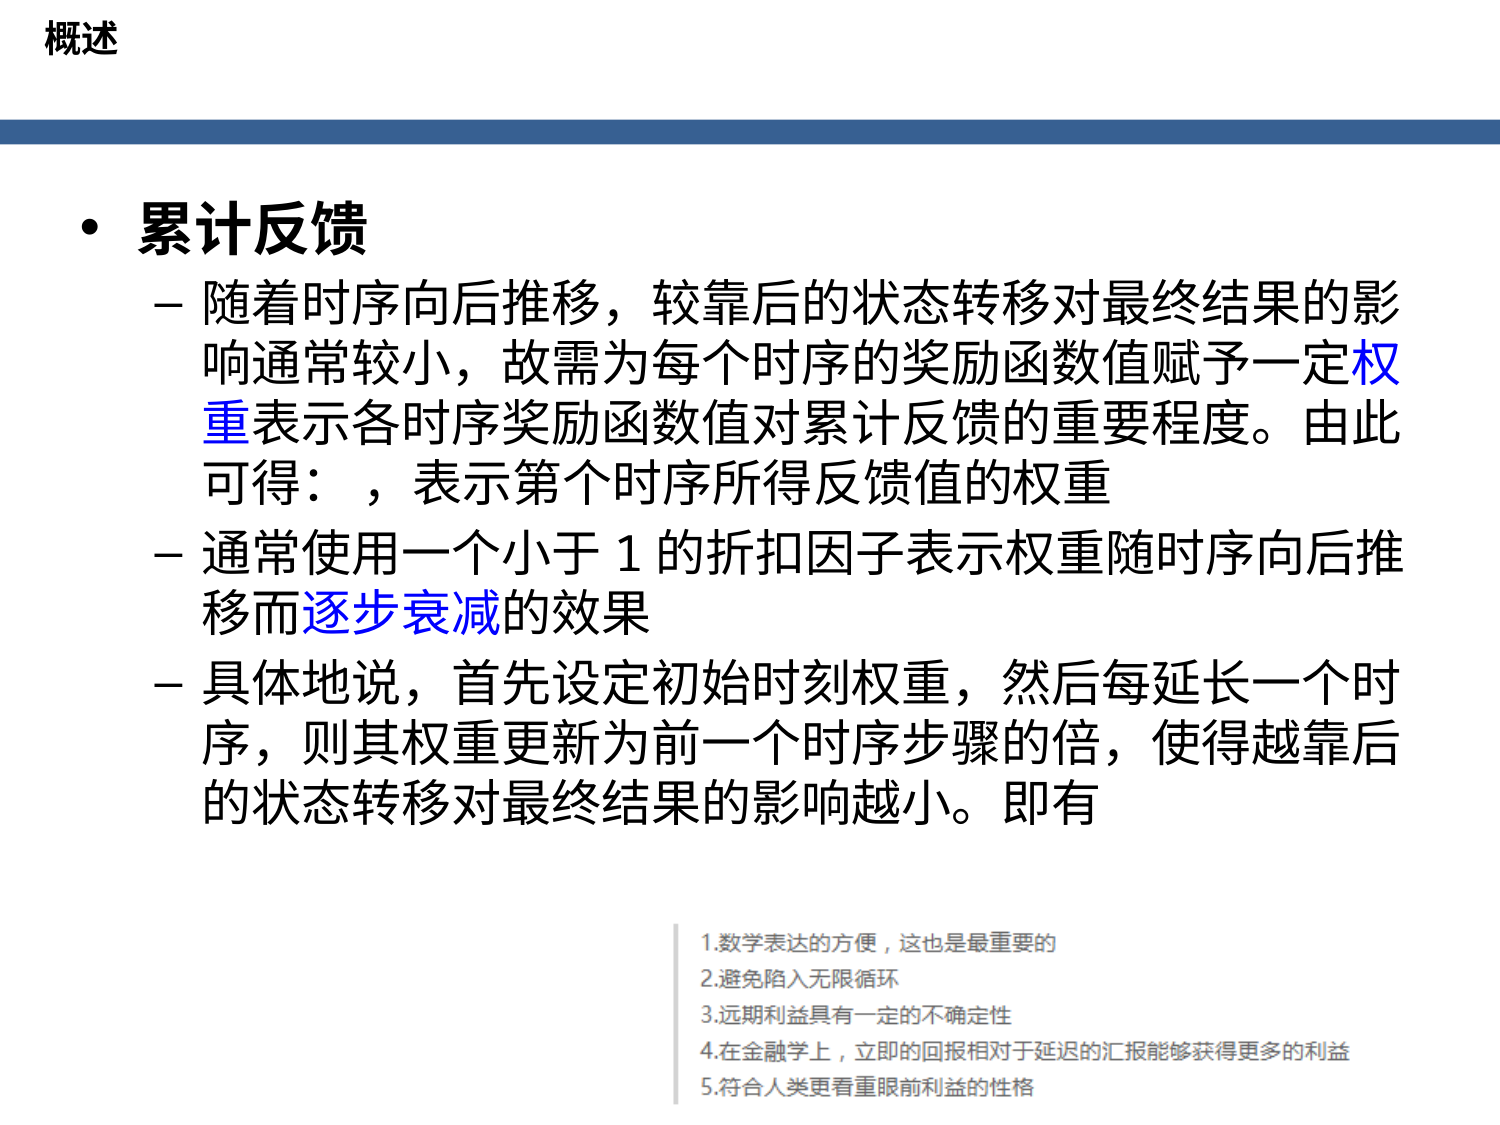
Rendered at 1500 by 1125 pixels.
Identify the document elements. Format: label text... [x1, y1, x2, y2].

picture [655, 910, 1378, 1115]
title 概述 [29, 7, 1305, 91]
